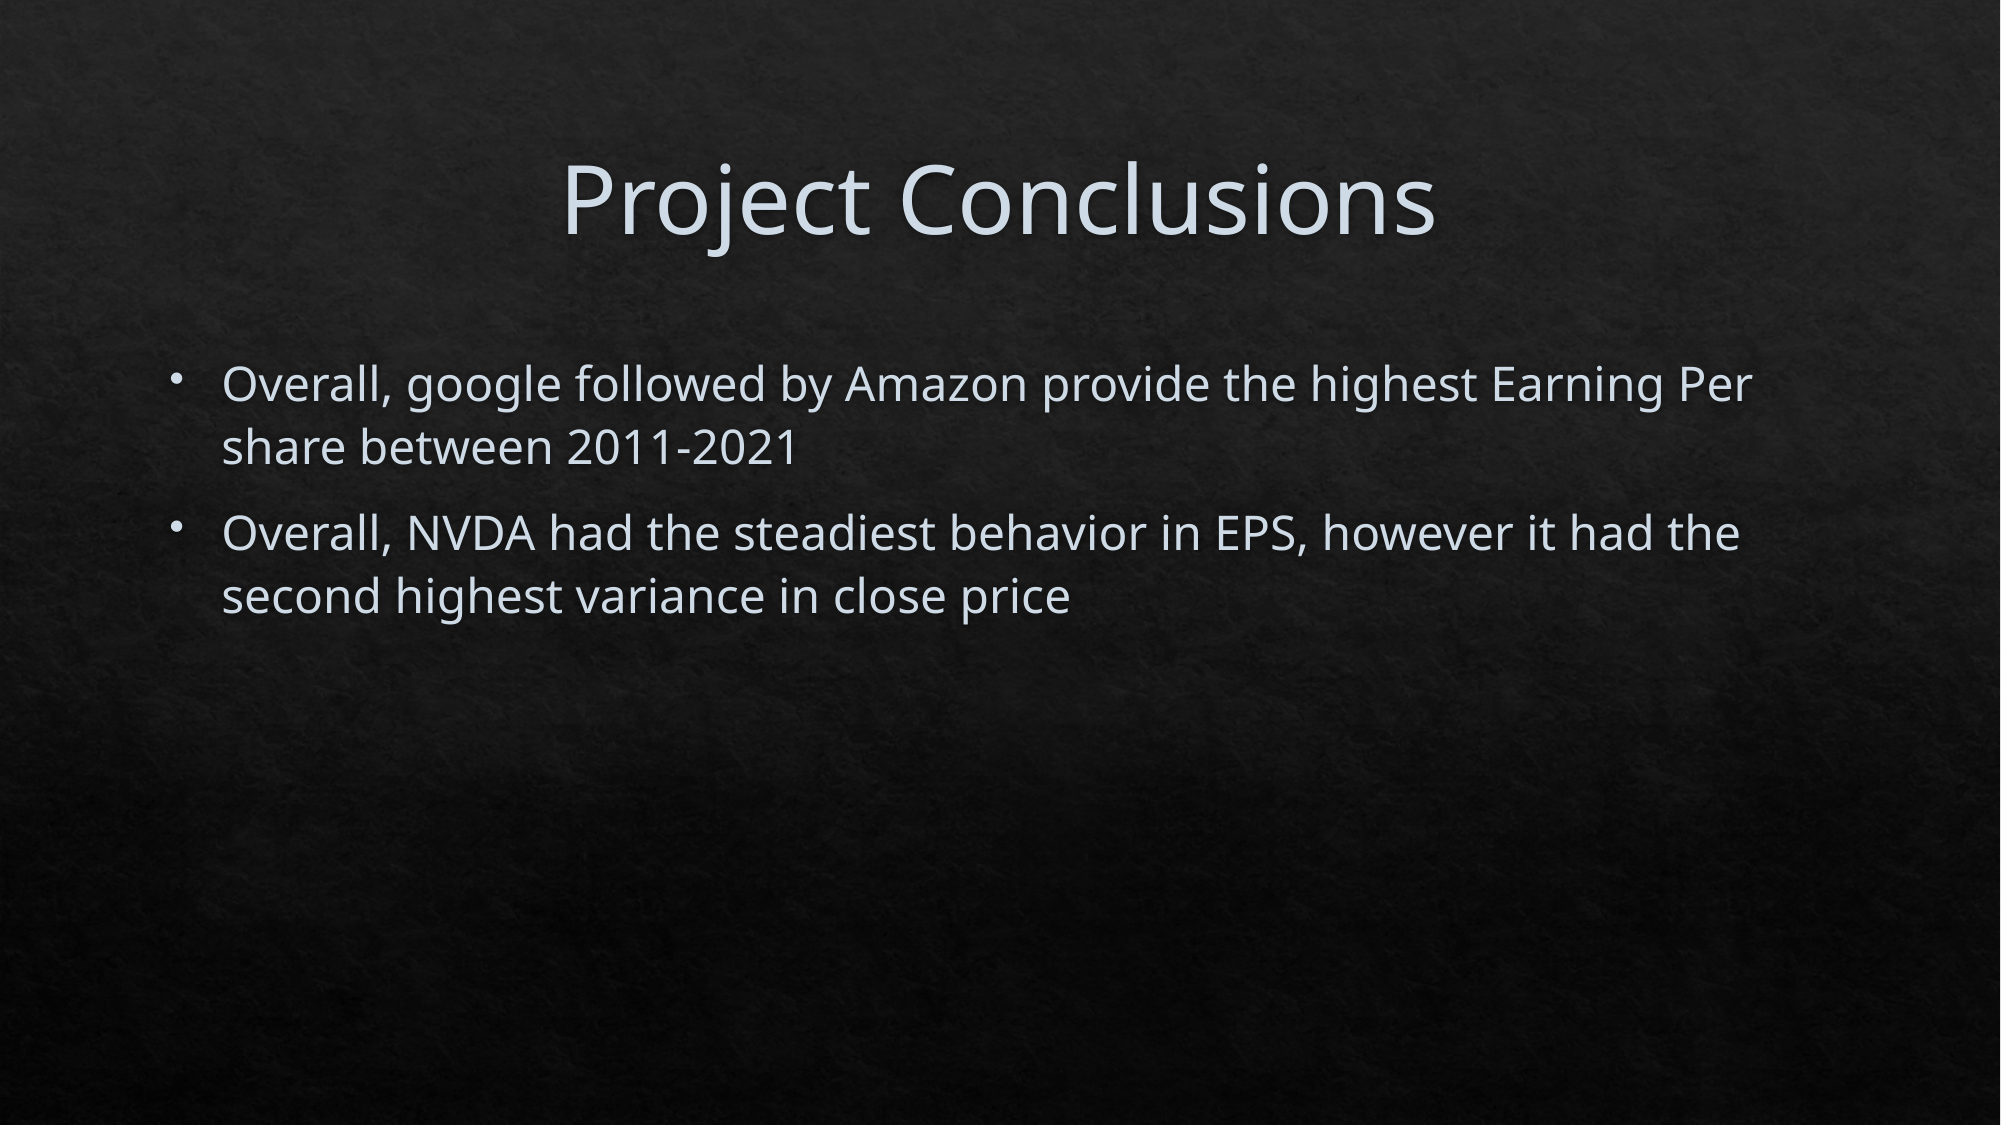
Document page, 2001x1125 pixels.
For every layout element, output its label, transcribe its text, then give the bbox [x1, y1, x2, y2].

list Overall, google followed by Amazon provide the highest Earning Per share between 2011-2021 Overall, NVDA had the steadiest behavior in EPS, however it had the second highest variance in close price [149, 340, 1849, 950]
title Project Conclusions [149, 99, 1849, 307]
